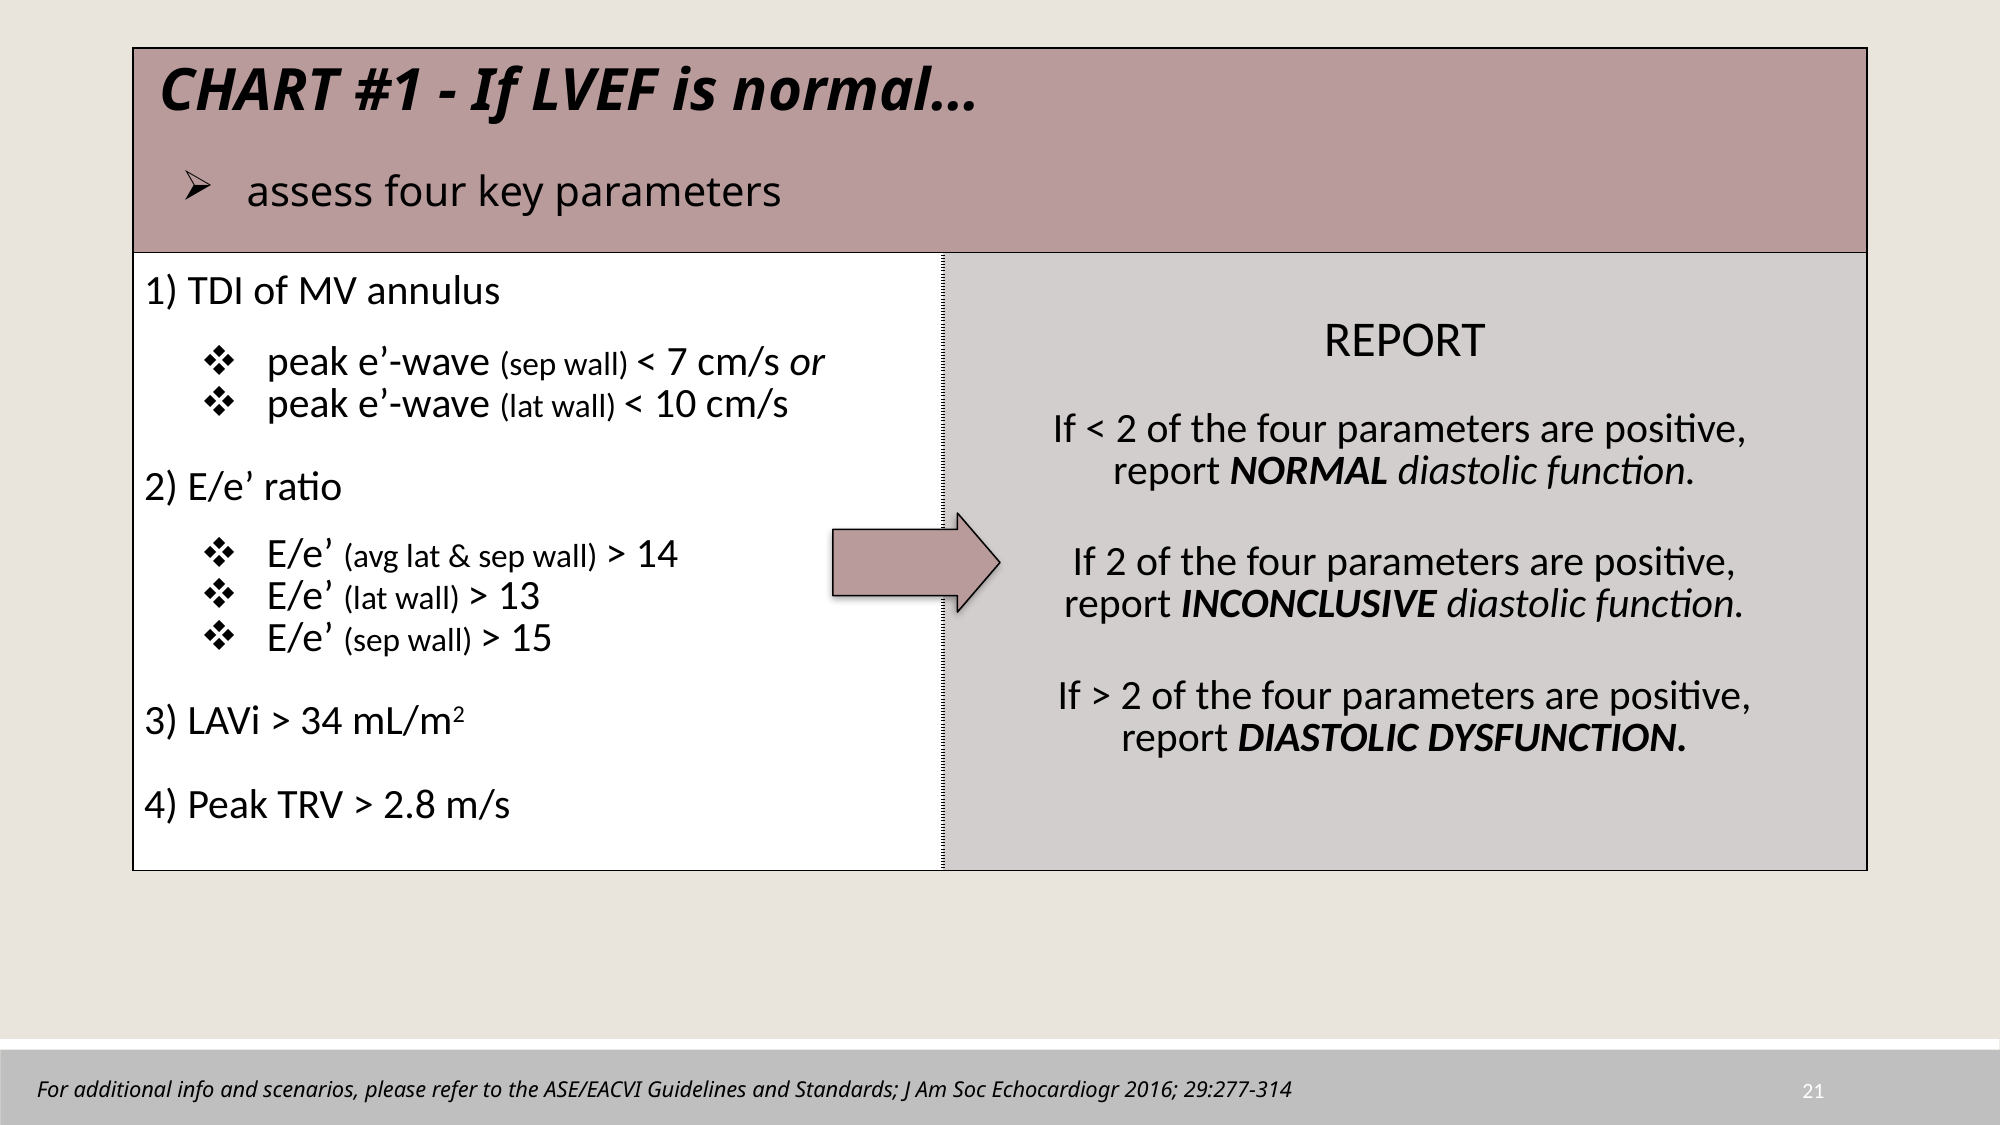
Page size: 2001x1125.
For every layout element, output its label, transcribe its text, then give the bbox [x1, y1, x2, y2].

text_box [832, 513, 1000, 613]
slide_number 21 [1624, 1059, 1840, 1120]
table_cell REPORT If < 2 of the four parameters are positive, report NORMAL diastolic function. If 2 of the four parameters are positive, report INCONCLUSIVE diastolic function. If > 2 of the four parameters are positive, report DIASTOLIC DYSFUNCTION. [943, 253, 1866, 870]
text_box For additional info and scenarios, please refer to the ASE/EACVI Guidelines and Standards; J Am Soc Echocardiogr 2016; 29:277-314 [22, 1068, 1531, 1110]
table_cell 1) TDI of MV annulus peak e’-wave (sep wall) < 7 cm/s or peak e’-wave (lat wall) < 10 cm/s 2) E/e’ ratio E/e’ (avg lat & sep wall) > 14 E/e’ (lat wall) > 13 E/e’ (sep wall) > 15 3) LAVi > 34 mL/m2 4) Peak TRV > 2.8 m/s [134, 253, 943, 870]
table_header CHART #1 - If LVEF is normal… assess four key parameters [134, 49, 1866, 252]
